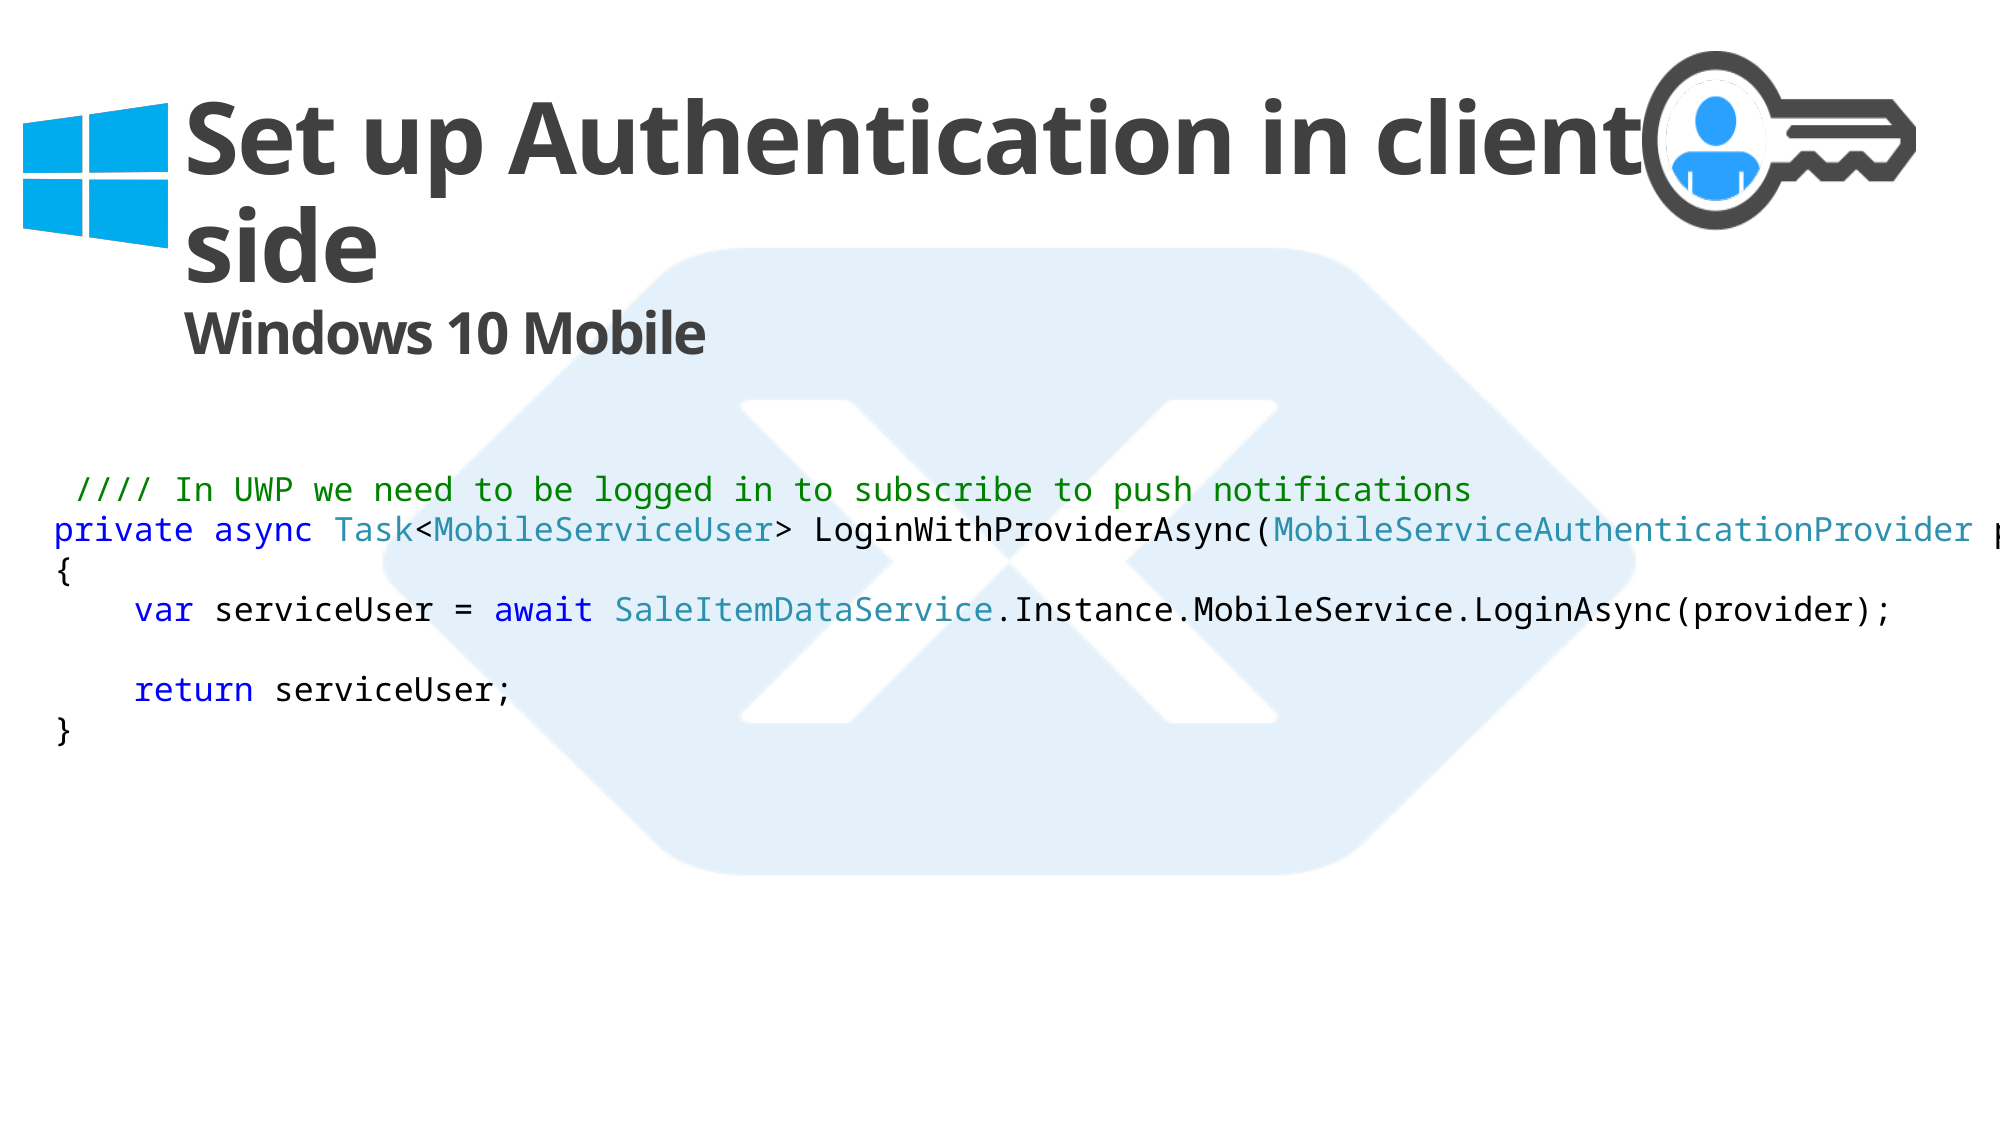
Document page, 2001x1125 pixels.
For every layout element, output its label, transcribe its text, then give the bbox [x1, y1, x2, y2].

picture [23, 103, 169, 250]
text_box //// In UWP we need to be logged in to subscribe to push notifications private async Task<MobileServiceUser> LoginWithProviderAsync(MobileServiceAuthenticationProvider provider) { var serviceUser = await SaleItemDataService.Instance.MobileService.LoginAsync(provider); return serviceUser; } [39, 460, 2000, 755]
picture [1641, 51, 1916, 232]
text_box Set up Authentication in client side Windows 10 Mobile [161, 73, 1641, 209]
